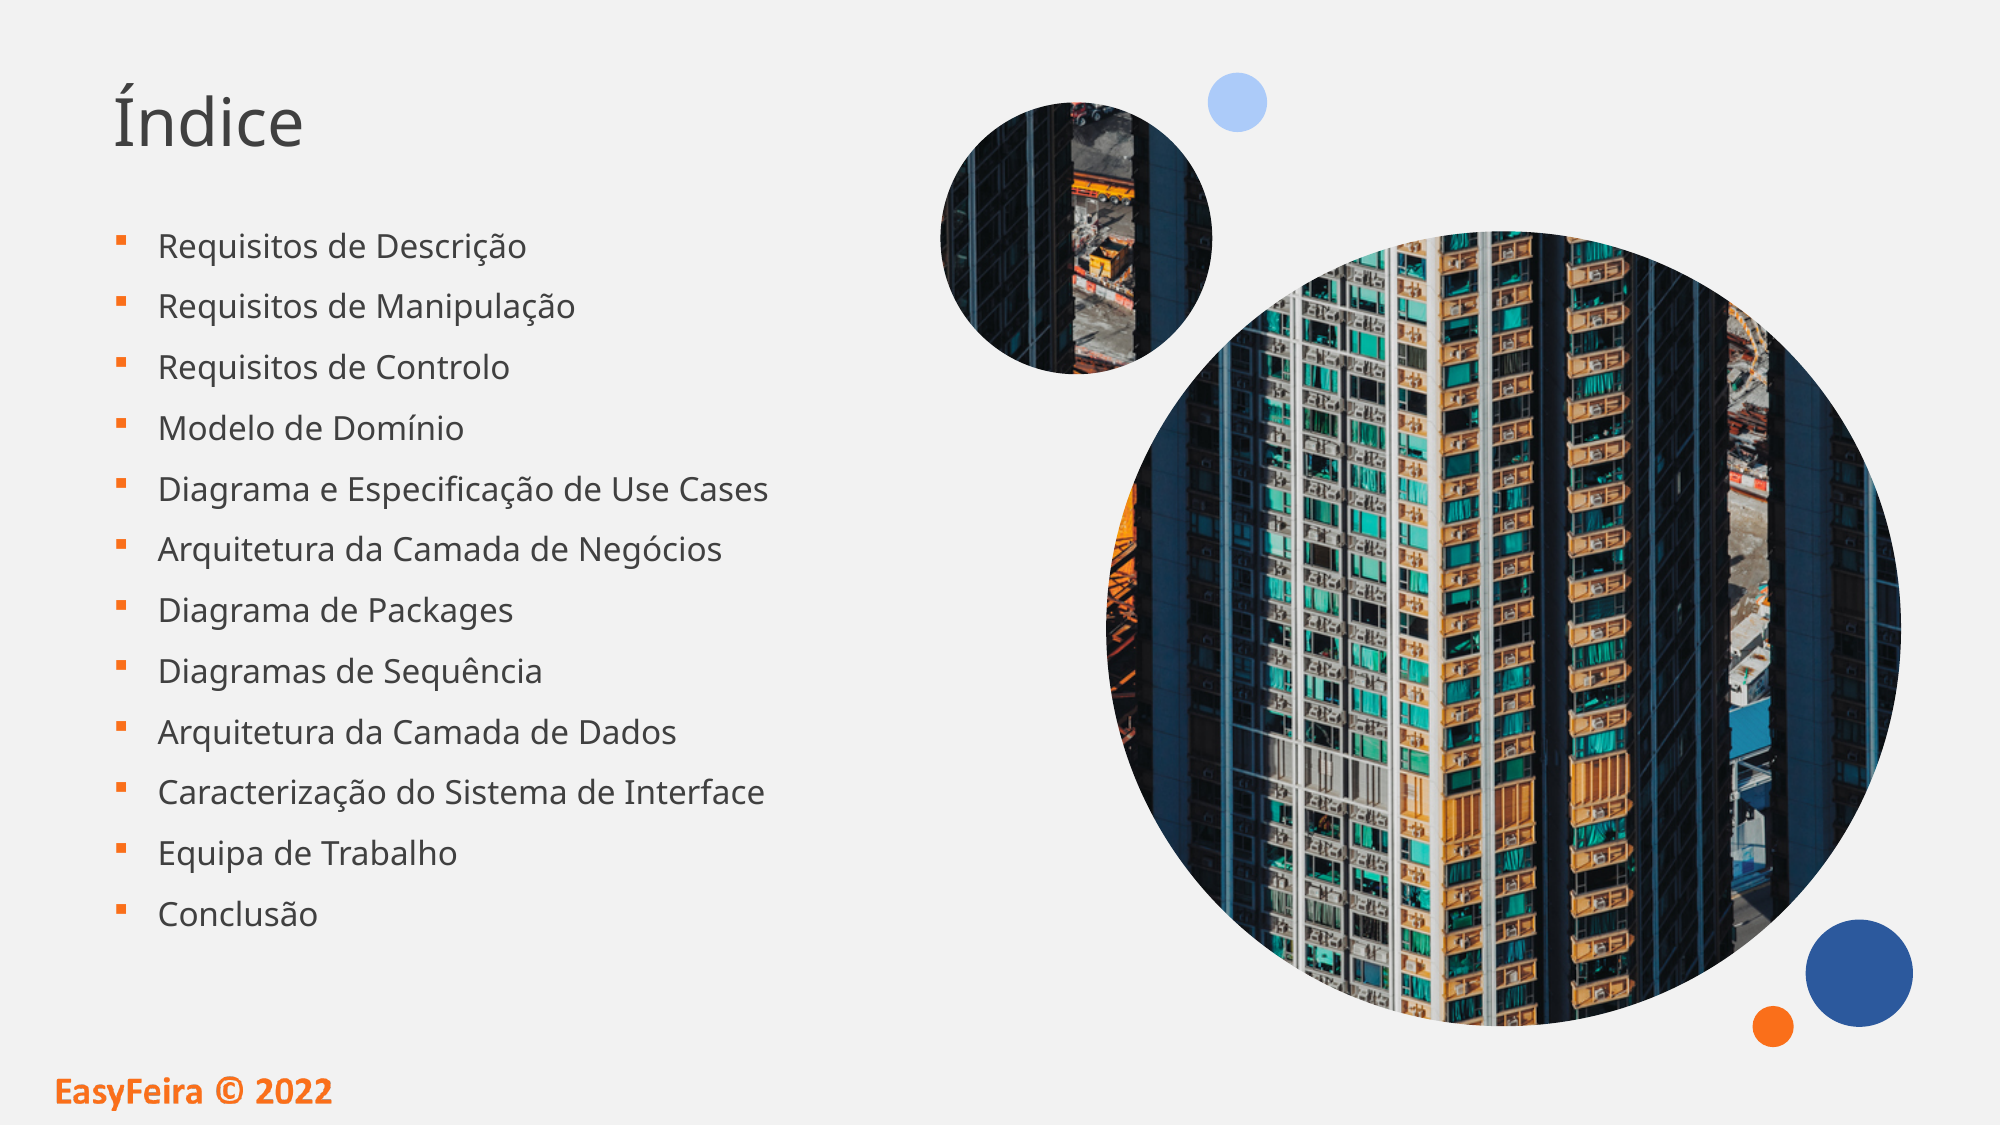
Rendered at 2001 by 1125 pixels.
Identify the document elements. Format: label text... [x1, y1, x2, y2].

picture [940, 102, 1902, 1027]
title Índice [98, 81, 801, 217]
list Requisitos de Descrição Requisitos de Manipulação Requisitos de Controlo Modelo de Domínio Diagrama e Especificação de Use Cases Arquitetura da Camada de Negócios Diagrama de Packages Diagramas de Sequência Arquitetura da Camada de Dados Caracterização do Sistema de Interface Equipa de Trabalho Conclusão [98, 217, 928, 950]
picture [51, 1067, 356, 1113]
